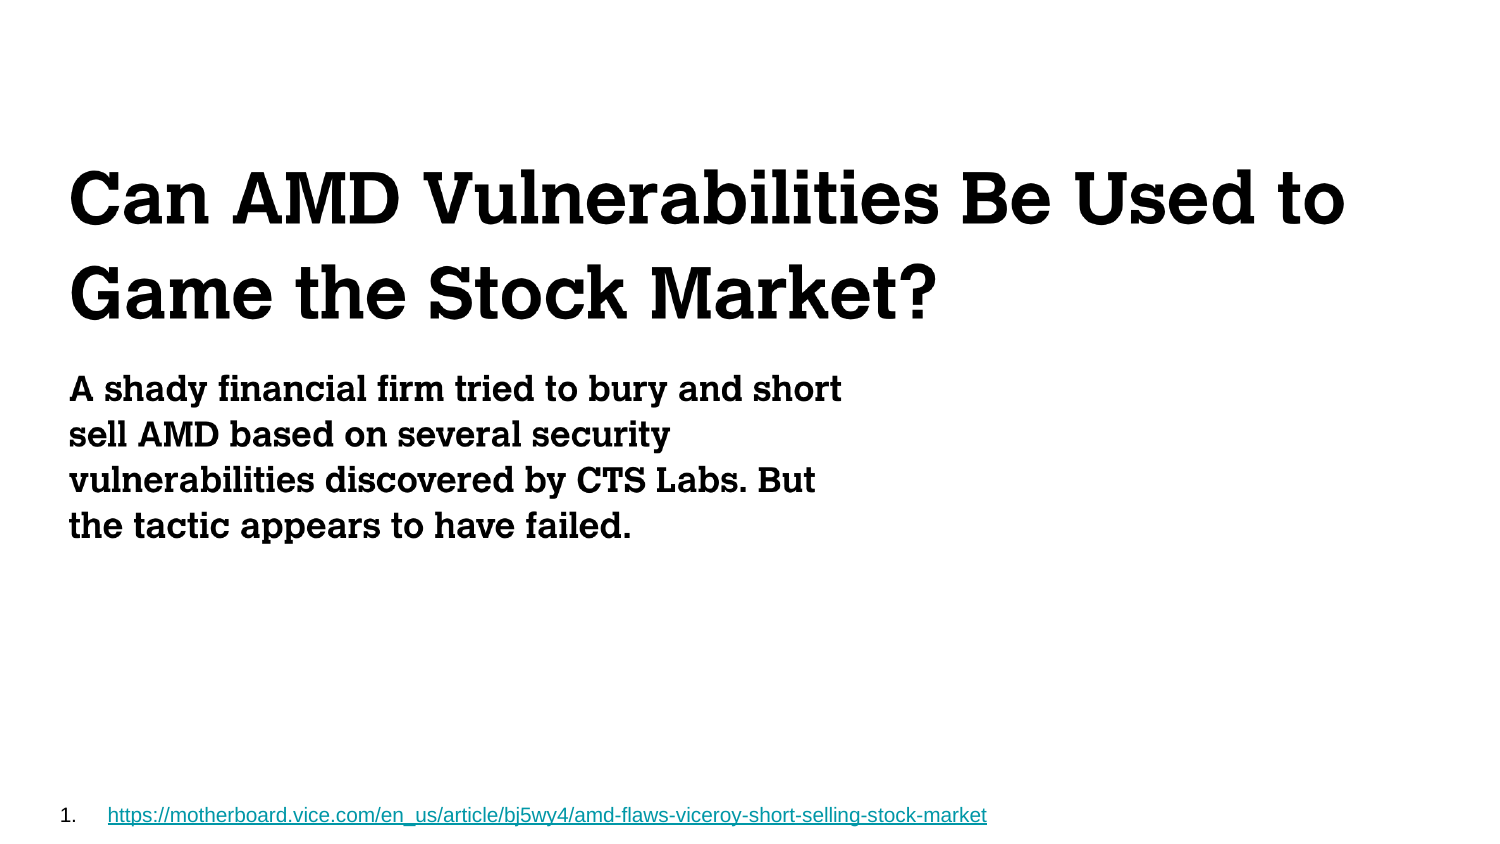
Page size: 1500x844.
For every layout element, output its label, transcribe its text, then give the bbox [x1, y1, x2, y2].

picture [24, 141, 1476, 560]
text_box https://motherboard.vice.com/en_us/article/bj5wy4/amd-flaws-viceroy-short-selling-stock-market [17, 786, 1263, 844]
